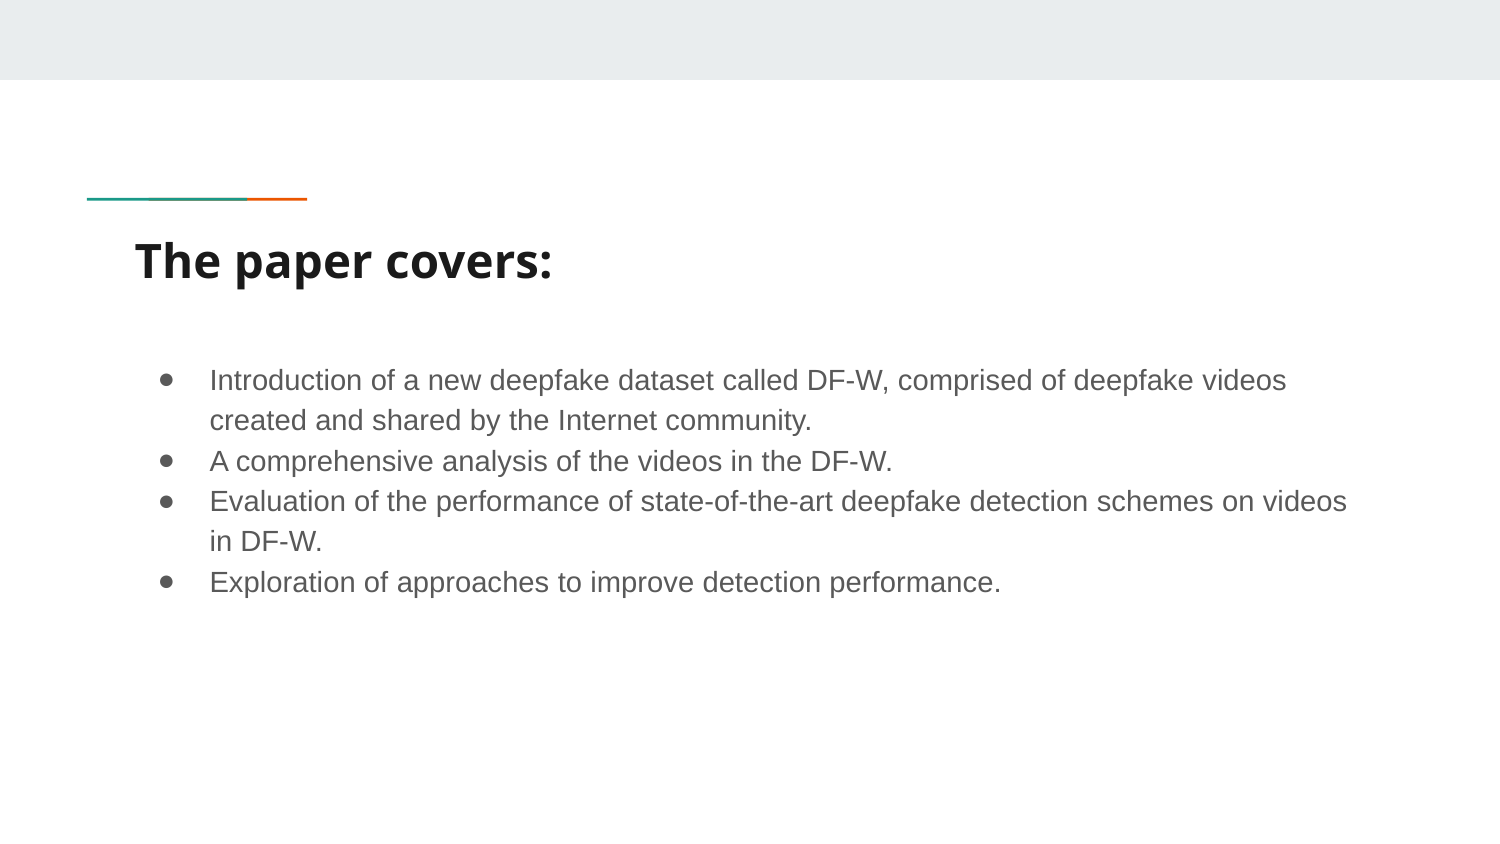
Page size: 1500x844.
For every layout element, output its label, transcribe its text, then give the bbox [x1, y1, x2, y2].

list Introduction of a new deepfake dataset called DF-W, comprised of deepfake videos created and shared by the Internet community. A comprehensive analysis of the videos in the DF-W. Evaluation of the performance of state-of-the-art deepfake detection schemes on videos in DF-W. Exploration of approaches to improve detection performance. [119, 341, 1381, 712]
title The paper covers: [119, 216, 1381, 305]
